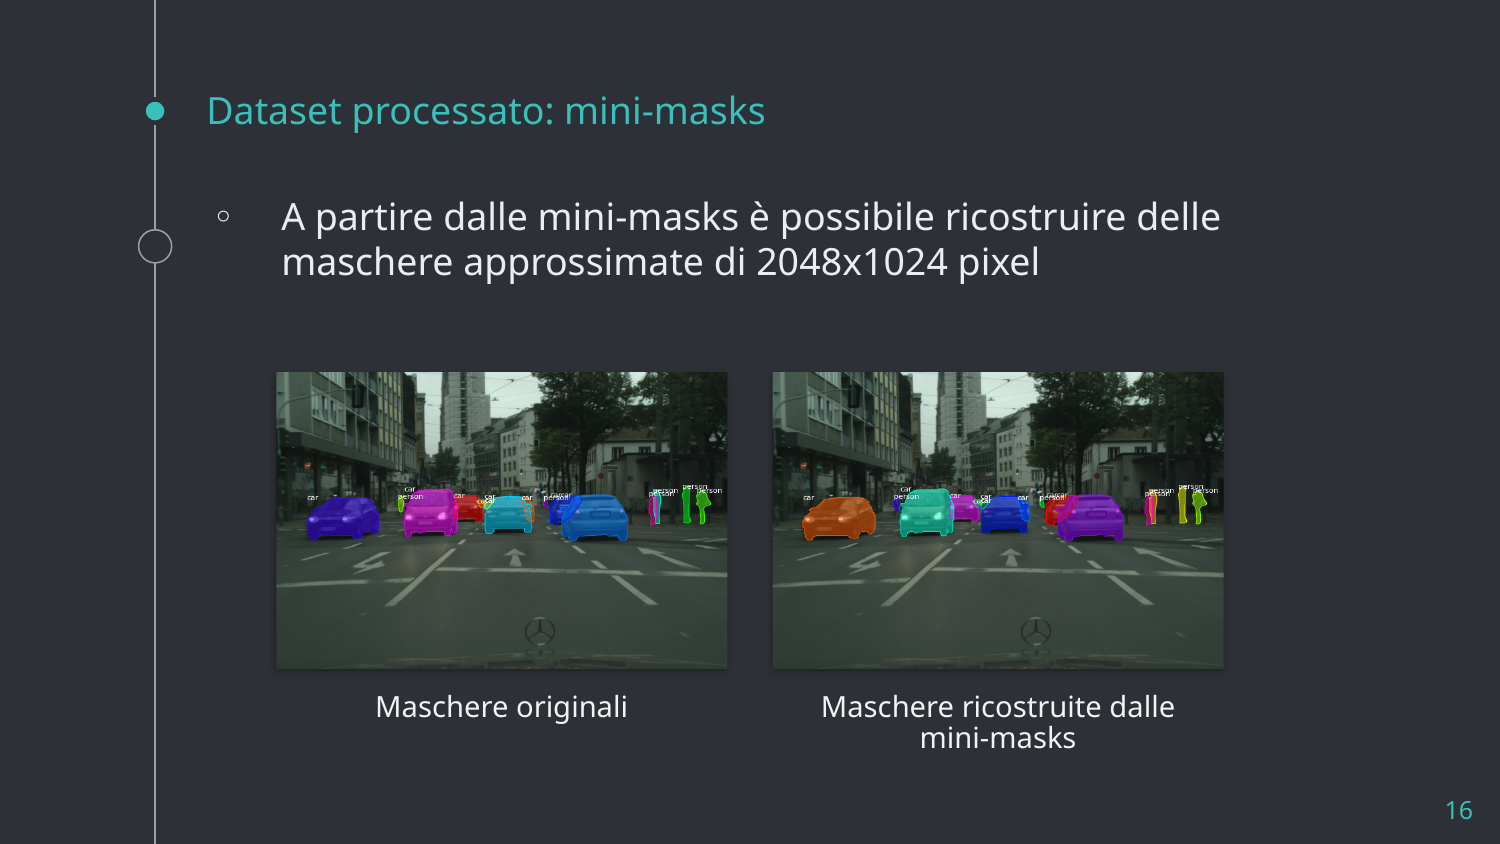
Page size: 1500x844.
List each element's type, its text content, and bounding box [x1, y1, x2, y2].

title Dataset processato: mini-masks [191, 90, 1317, 147]
list A partire dalle mini-masks è possibile ricostruire delle maschere approssimate di 2048x1024 pixel [191, 178, 1317, 790]
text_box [240, 364, 1260, 844]
slide_number 16 [1398, 779, 1489, 832]
